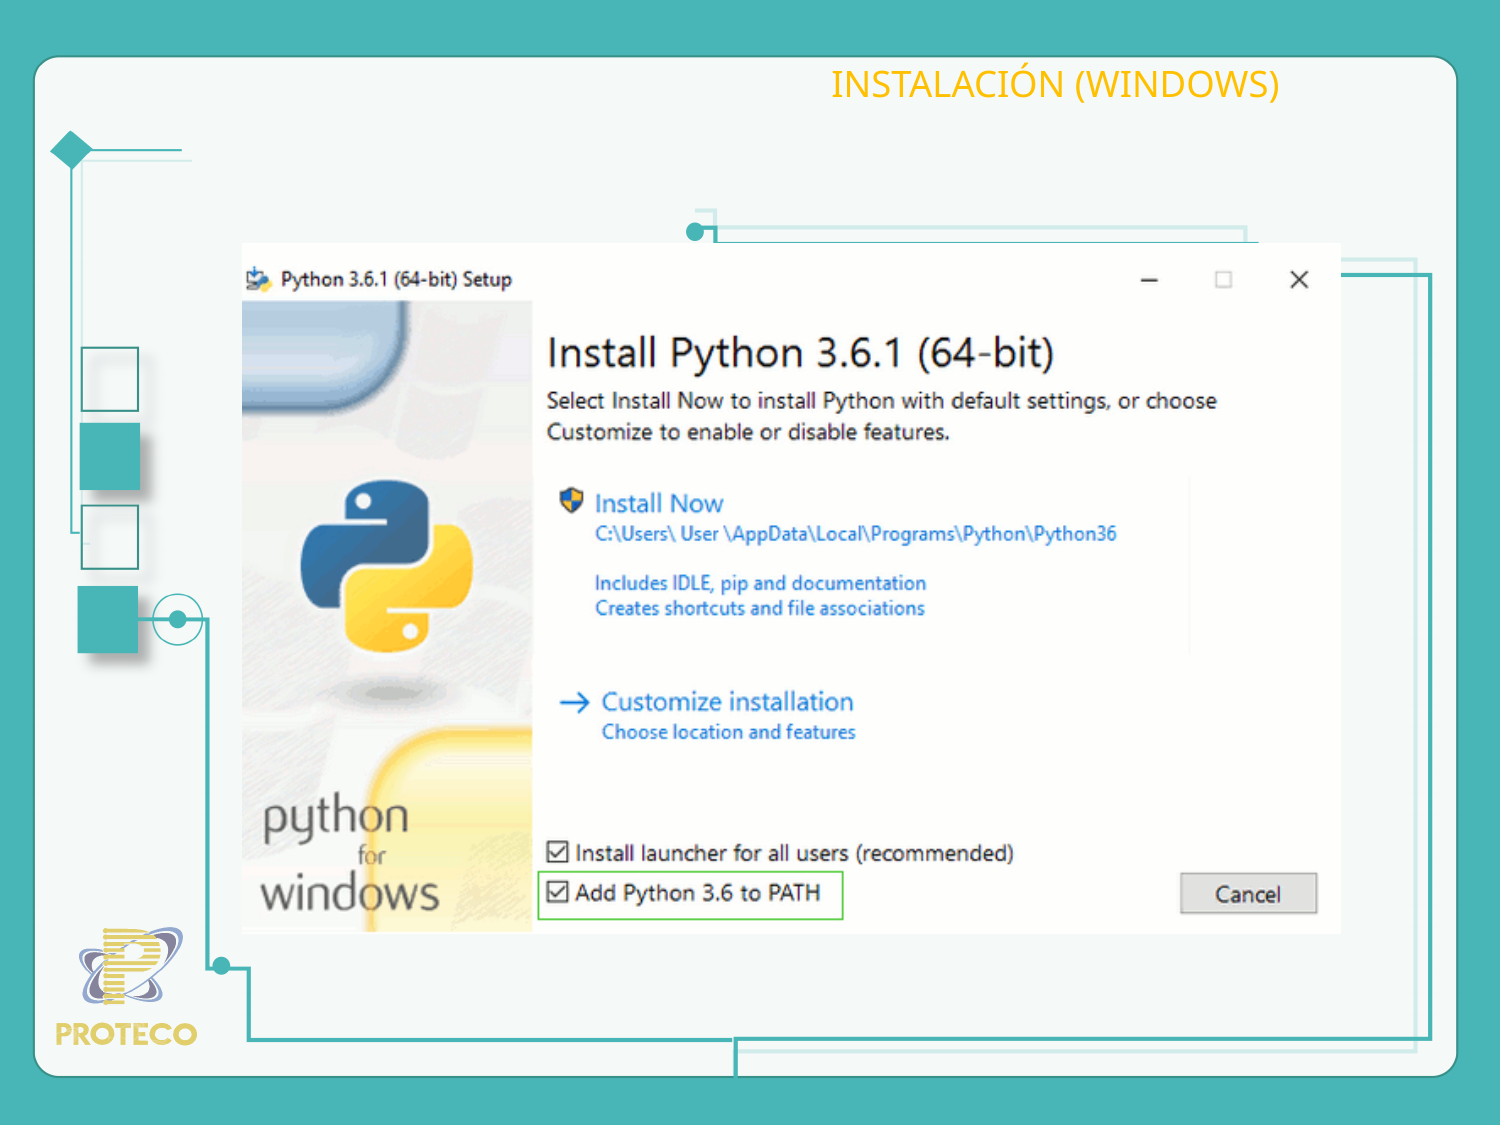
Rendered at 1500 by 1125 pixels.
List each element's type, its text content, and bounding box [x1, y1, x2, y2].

picture [0, 0, 1500, 1125]
title INSTALACIÓN (WINDOWS) [403, 58, 1295, 157]
